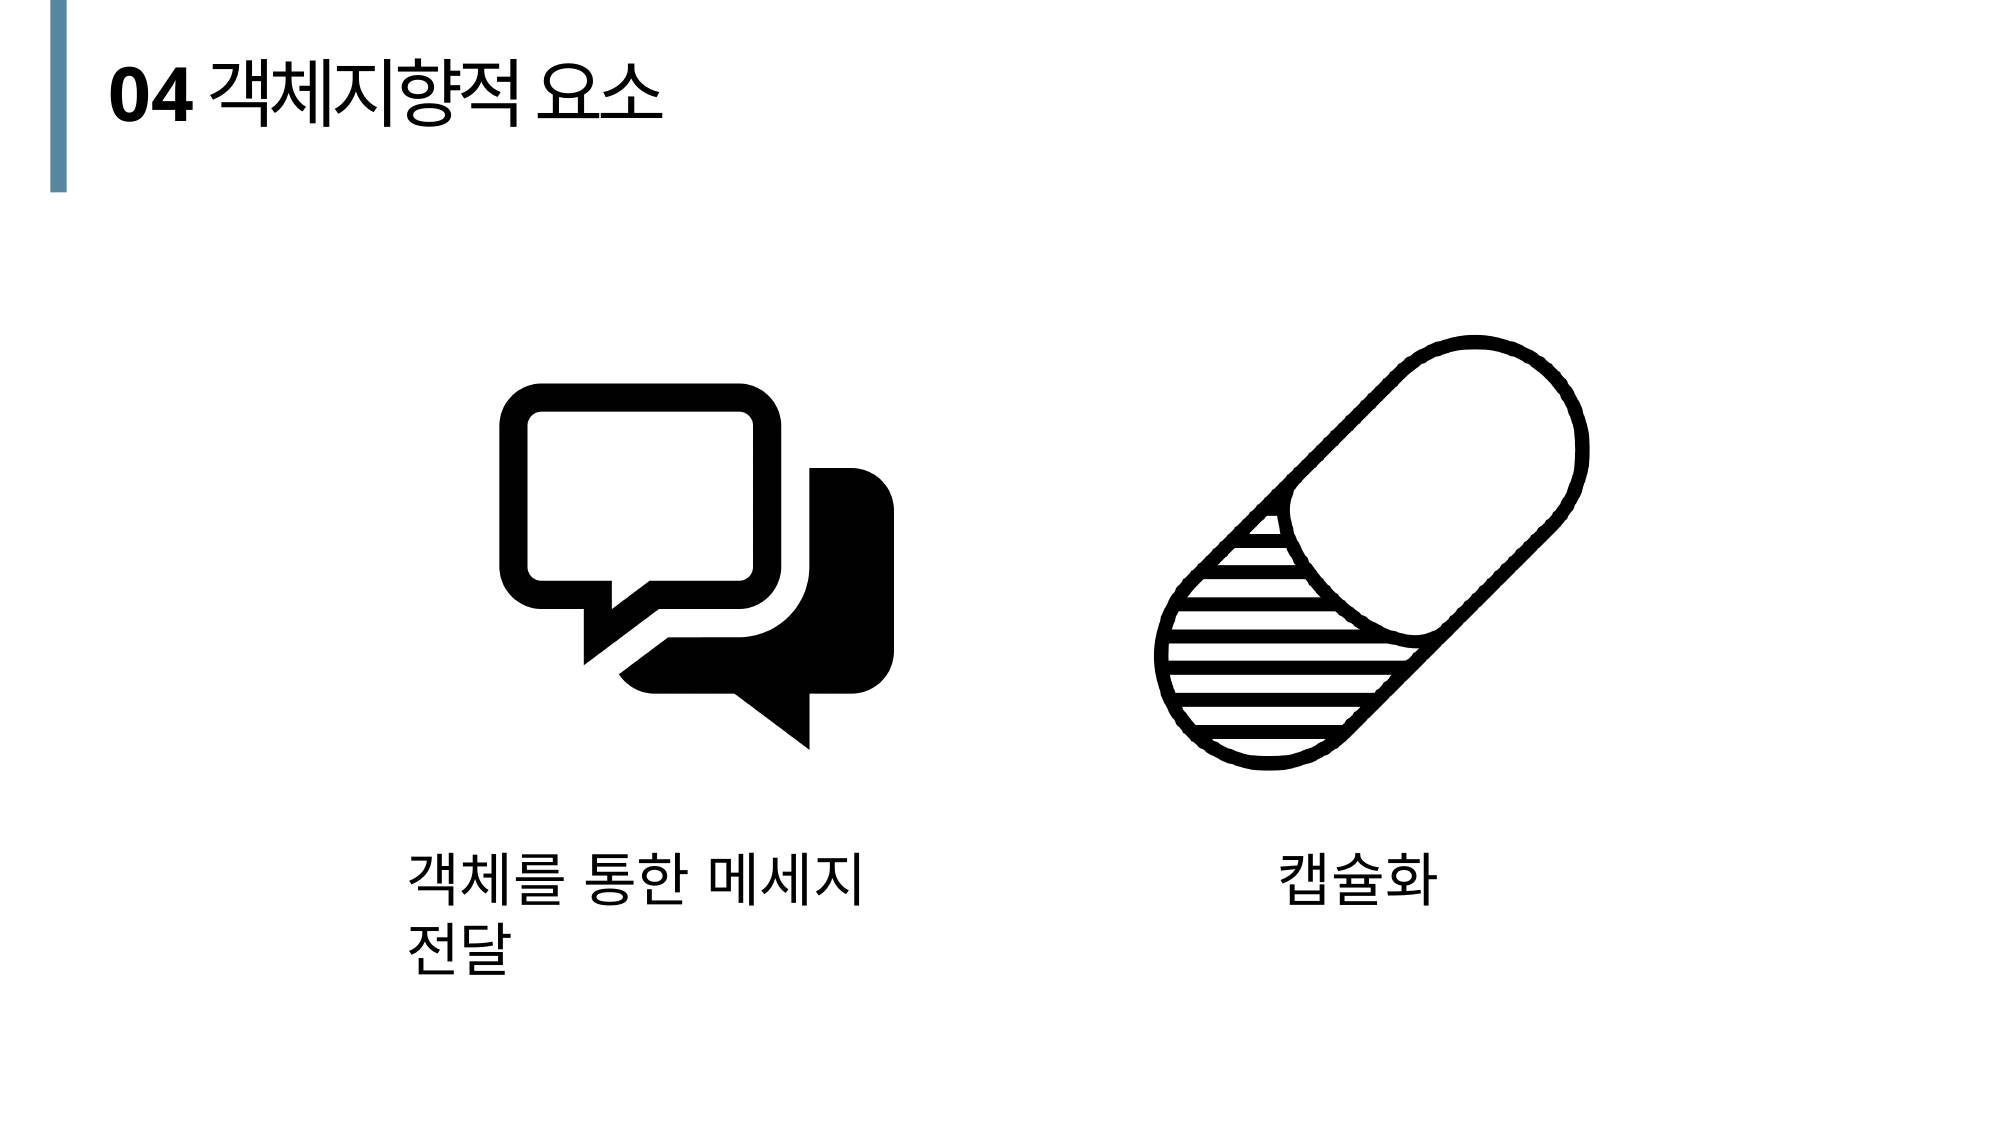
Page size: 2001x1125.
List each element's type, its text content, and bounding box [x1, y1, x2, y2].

text_box 04 [93, 39, 191, 144]
text_box [49, 0, 68, 193]
text_box 캡슐화 [1262, 835, 1713, 921]
text_box 객체지향적 요소 [191, 39, 682, 144]
picture [1146, 327, 1597, 778]
picture [471, 327, 922, 778]
text_box 객체를 통한 메세지 전달 [391, 835, 1001, 991]
